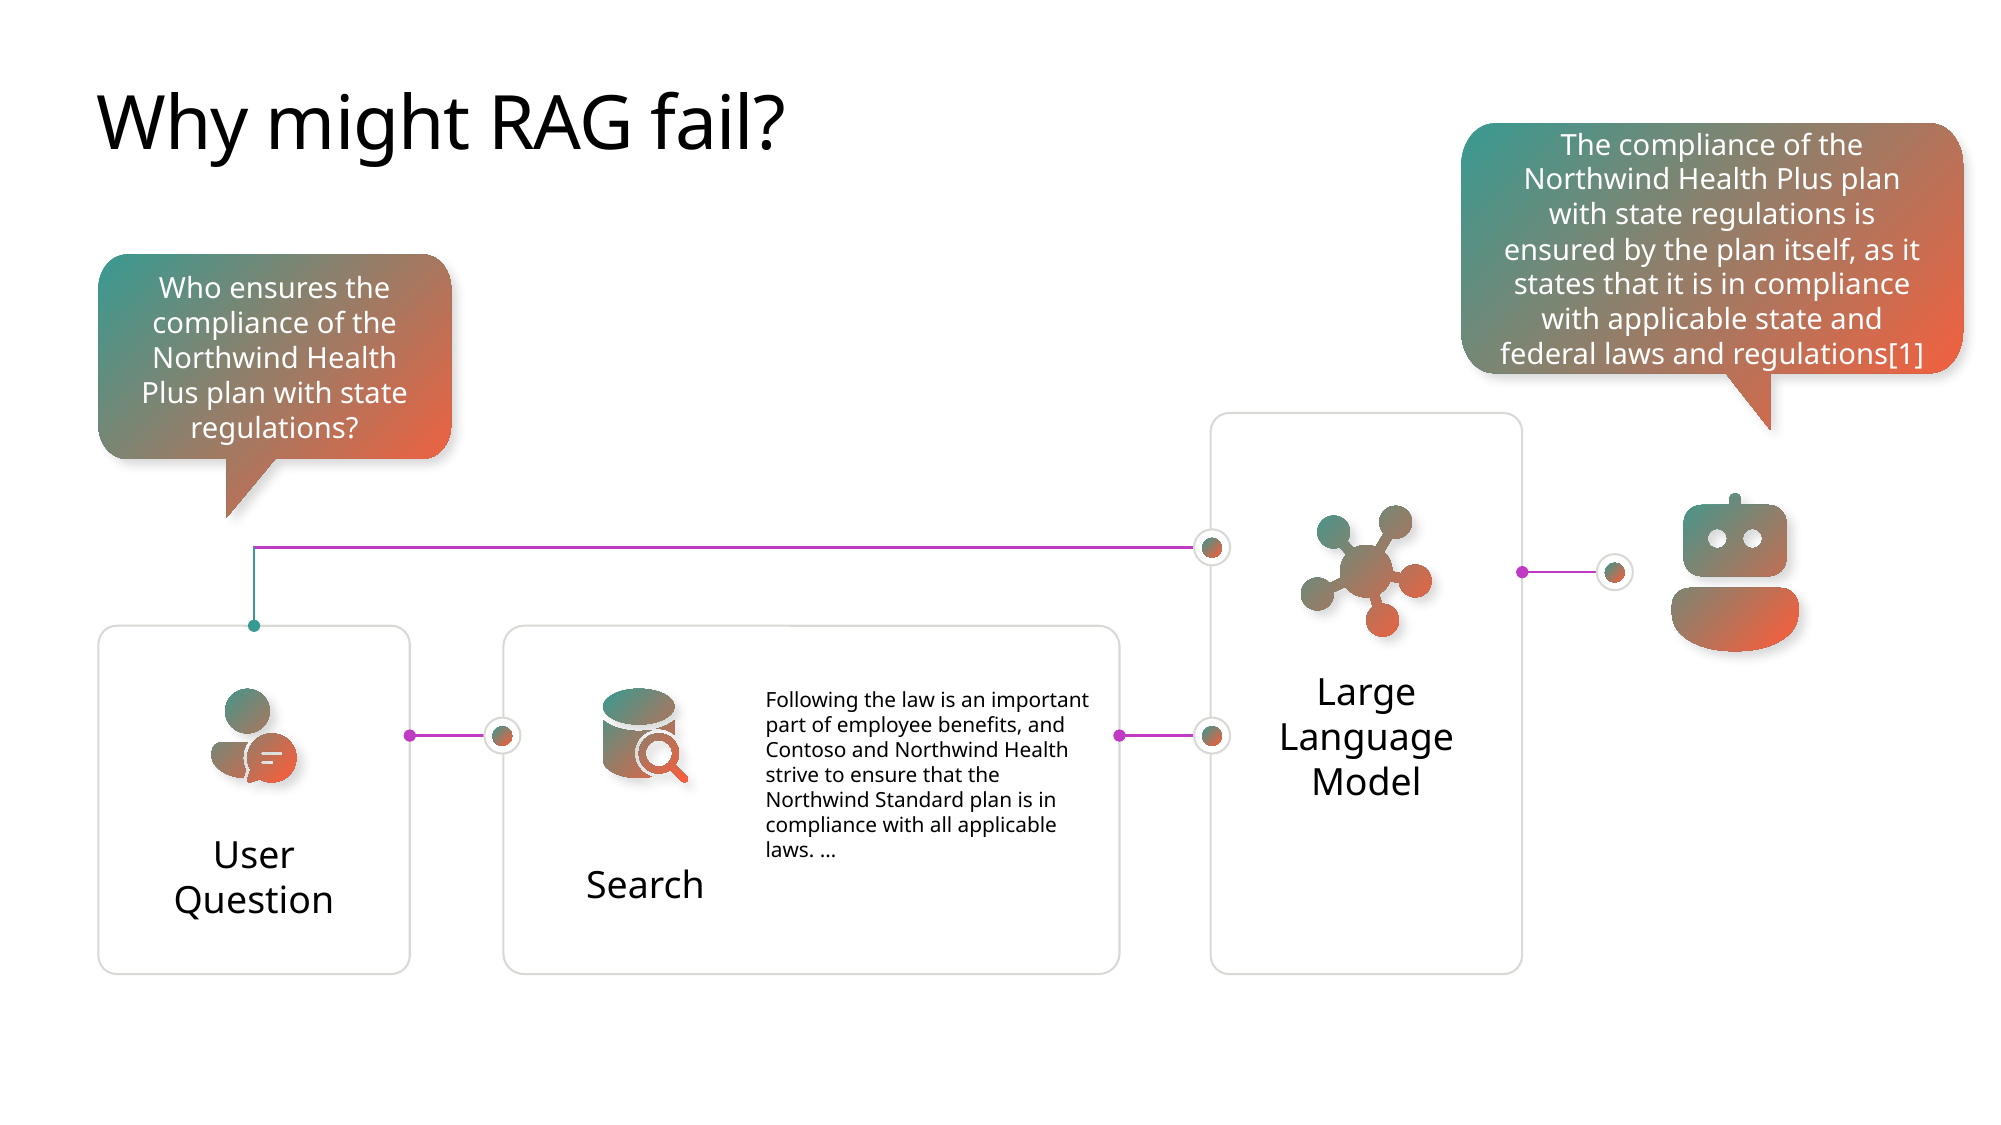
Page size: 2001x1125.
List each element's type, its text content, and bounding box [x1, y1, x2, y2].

text_box [655, 719, 676, 736]
text_box [224, 688, 271, 735]
text_box User Question [149, 814, 359, 939]
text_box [98, 254, 452, 518]
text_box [252, 529, 1231, 627]
text_box [1671, 587, 1800, 652]
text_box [1521, 553, 1634, 591]
text_box Search [540, 821, 751, 946]
text_box [602, 687, 676, 726]
text_box Following the law is an important part of employee benefits, and Contoso and Northwind Health strive to ensure that the Northwind Standard plan is in compliance with all applicable laws. … [765, 686, 1100, 862]
text_box [210, 741, 249, 779]
text_box [1300, 505, 1433, 638]
text_box [502, 627, 1121, 975]
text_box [1119, 717, 1231, 754]
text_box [409, 717, 521, 754]
text_box [638, 732, 689, 784]
text_box Large Language Model [1261, 673, 1472, 798]
text_box [97, 624, 411, 975]
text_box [1461, 116, 1964, 430]
text_box [602, 719, 653, 779]
text_box [1209, 412, 1523, 975]
title Why might RAG fail? [96, 75, 1930, 166]
text_box [1682, 492, 1788, 577]
text_box [246, 732, 298, 784]
